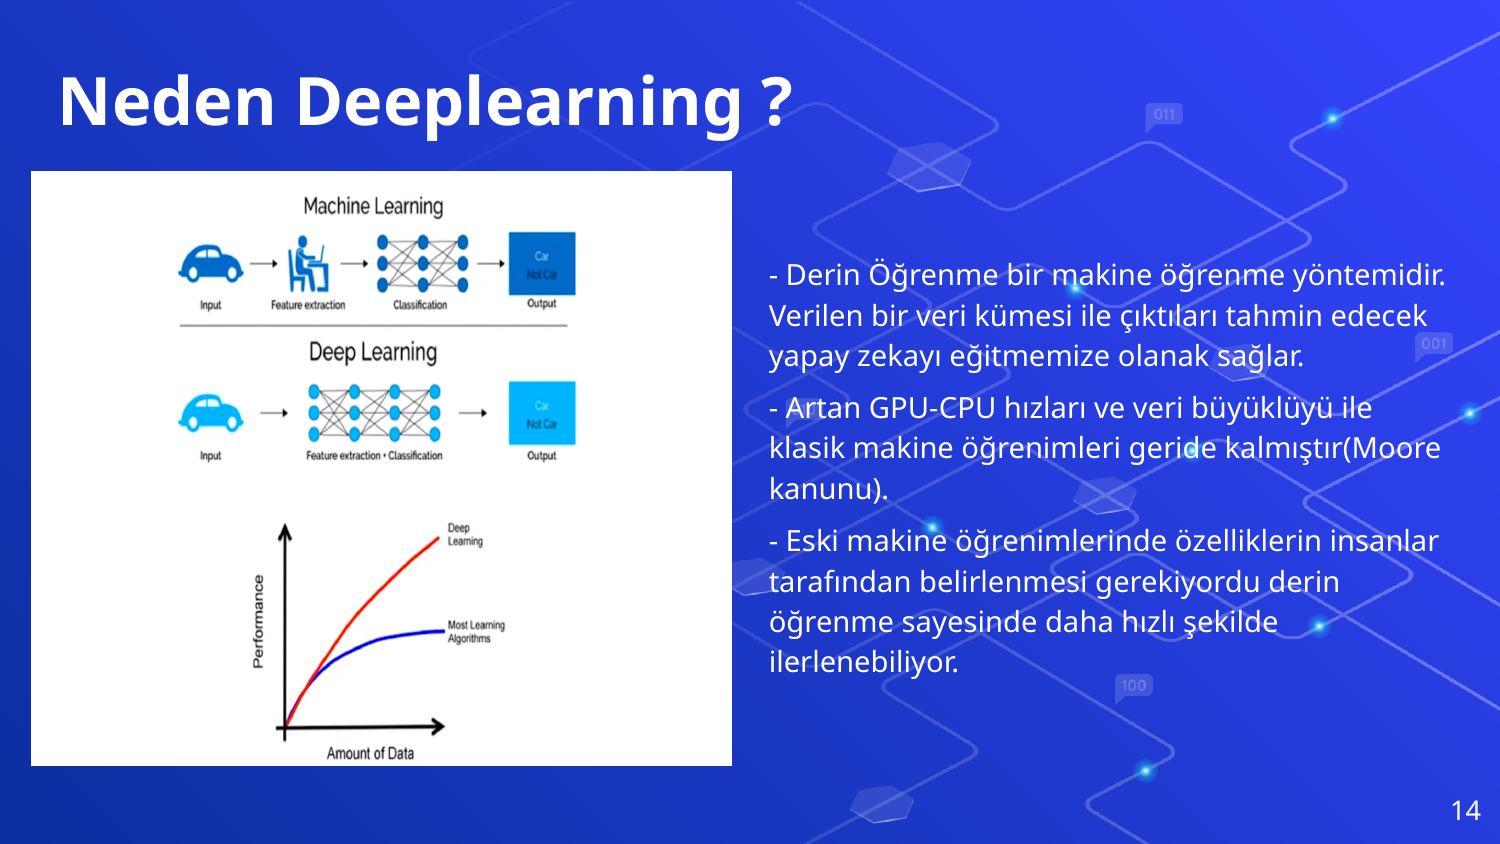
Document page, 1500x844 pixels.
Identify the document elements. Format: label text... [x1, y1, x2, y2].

slide_number 14 [1391, 779, 1482, 844]
picture [0, 0, 1500, 844]
title Neden Deeplearning ? [57, 43, 1091, 139]
text_box - Derin Öğrenme bir makine öğrenme yöntemidir. Verilen bir veri kümesi ile çıktıları tahmin edecek yapay zekayı eğitmemize olanak sağlar. - Artan GPU-CPU hızları ve veri büyüklüyü ile klasik makine öğrenimleri geride kalmıştır(Moore kanunu). - Eski makine öğrenimlerinde özelliklerin insanlar tarafından belirlenmesi gerekiyordu derin öğrenme sayesinde daha hızlı şekilde ilerlenebiliyor. [768, 251, 1450, 639]
